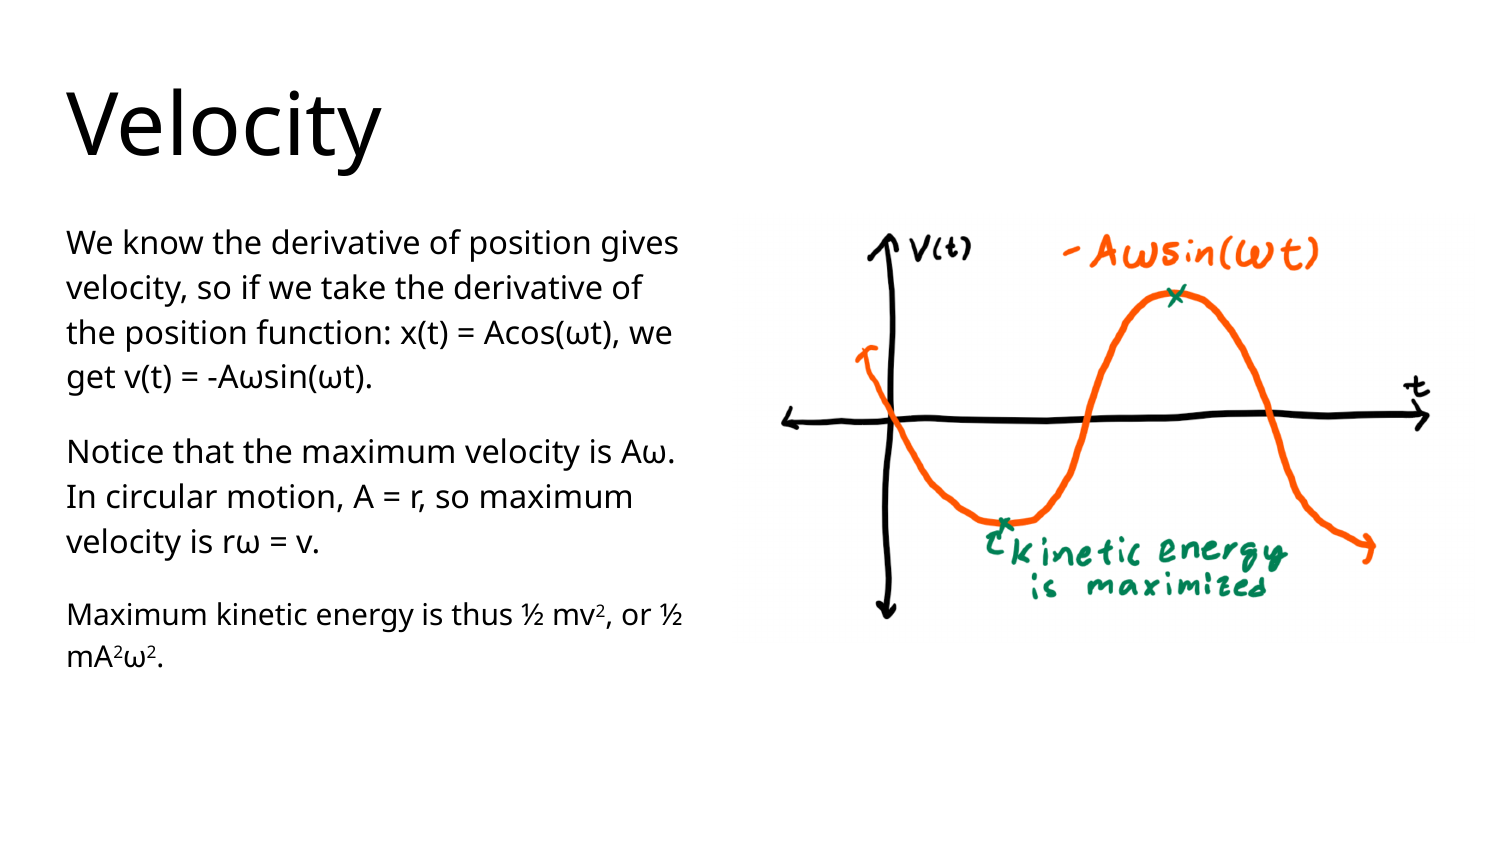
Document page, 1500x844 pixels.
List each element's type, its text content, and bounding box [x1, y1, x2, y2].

title Velocity [51, 51, 1449, 189]
list Maximum kinetic energy is thus ½ mv2, or ½ mA2ω2. [51, 575, 708, 689]
picture [732, 212, 1476, 644]
list We know the derivative of position gives velocity, so if we take the derivative of the position function: x(t) = Acos(ωt), we get v(t) = -Aωsin(ωt). [51, 200, 708, 410]
list Notice that the maximum velocity is Aω. In circular motion, A = r, so maximum velocity is rω = v. [51, 410, 708, 575]
